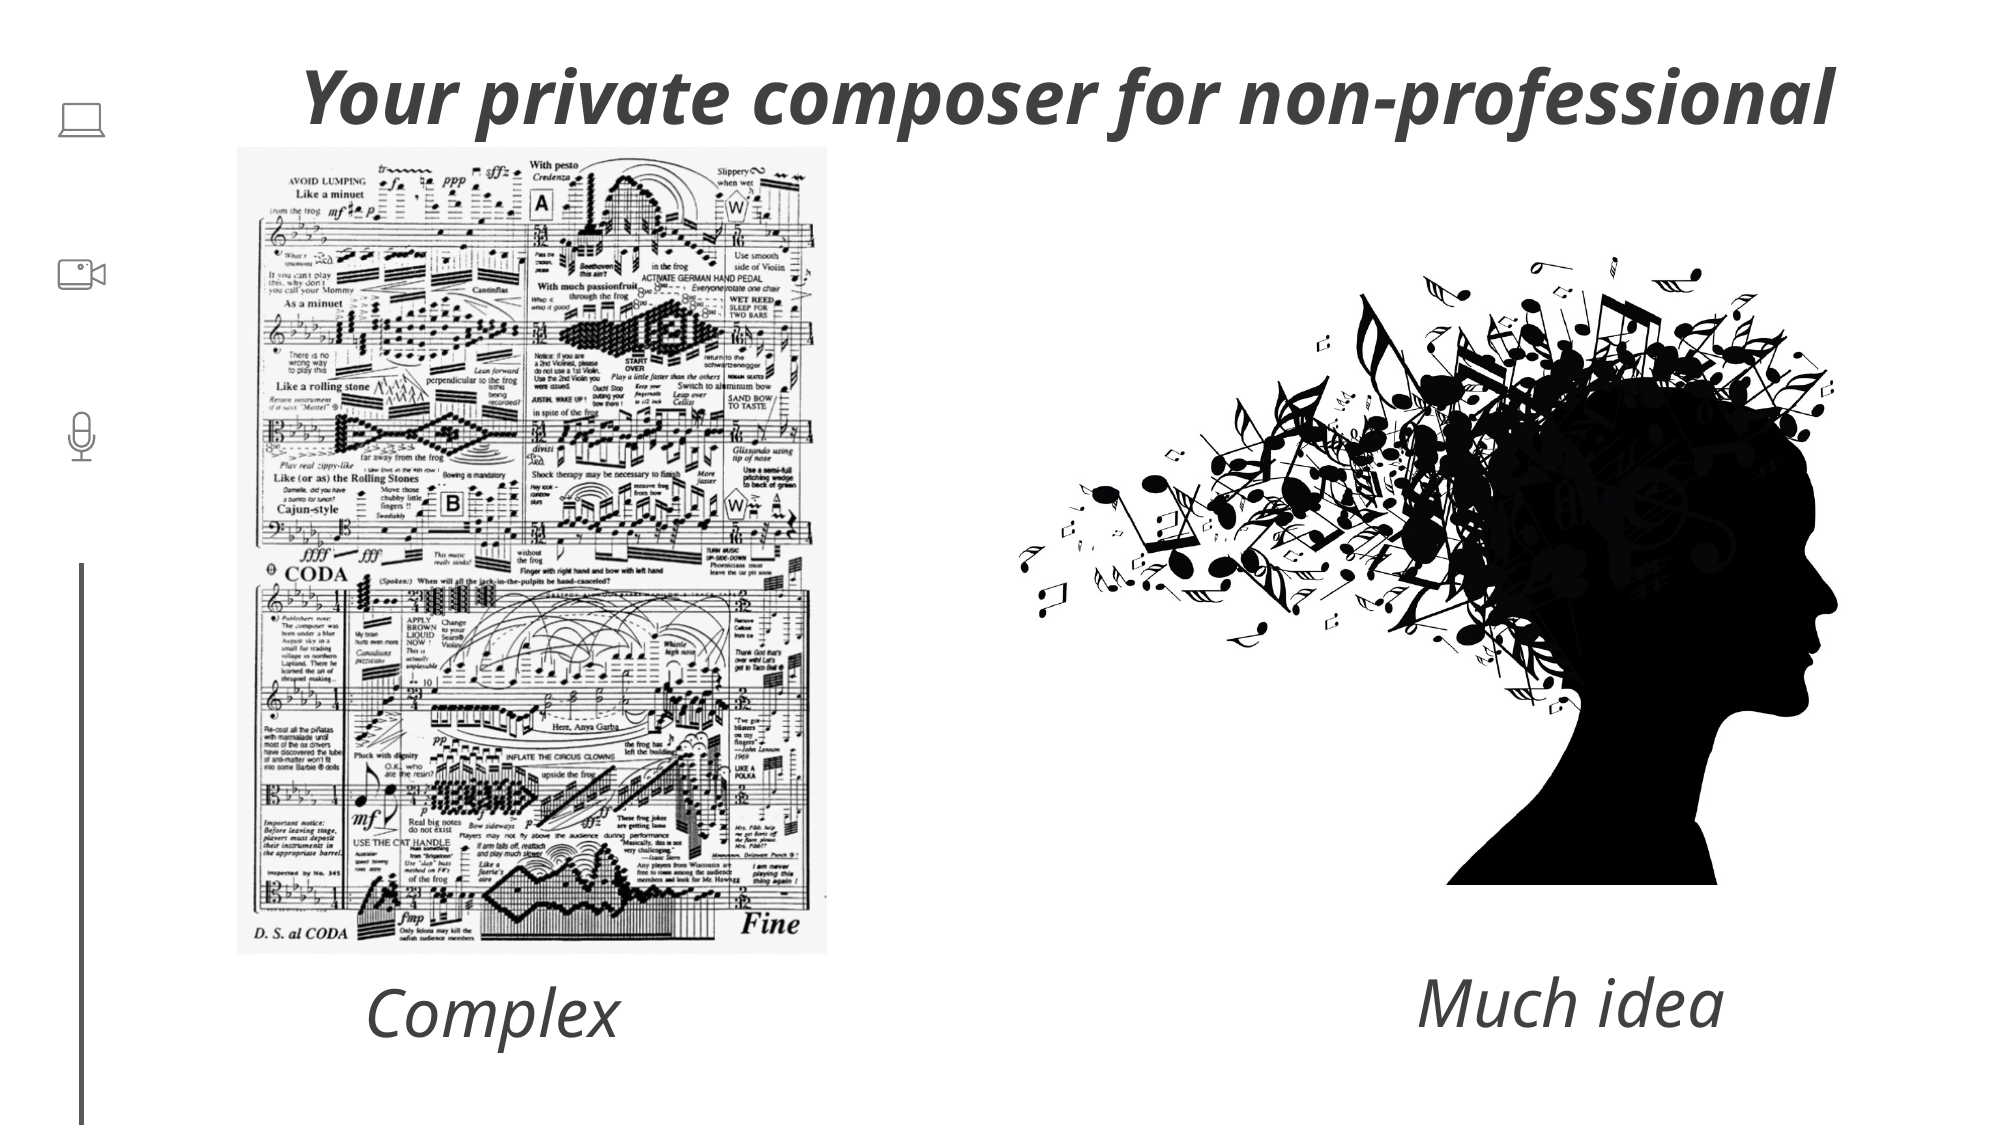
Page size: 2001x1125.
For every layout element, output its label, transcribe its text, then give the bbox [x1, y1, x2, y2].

text_box Much idea [1402, 953, 1741, 1049]
picture [237, 147, 827, 954]
text_box Complex [349, 963, 637, 1059]
picture [984, 217, 1914, 885]
text_box Your private composer for non-professional [284, 41, 1851, 147]
